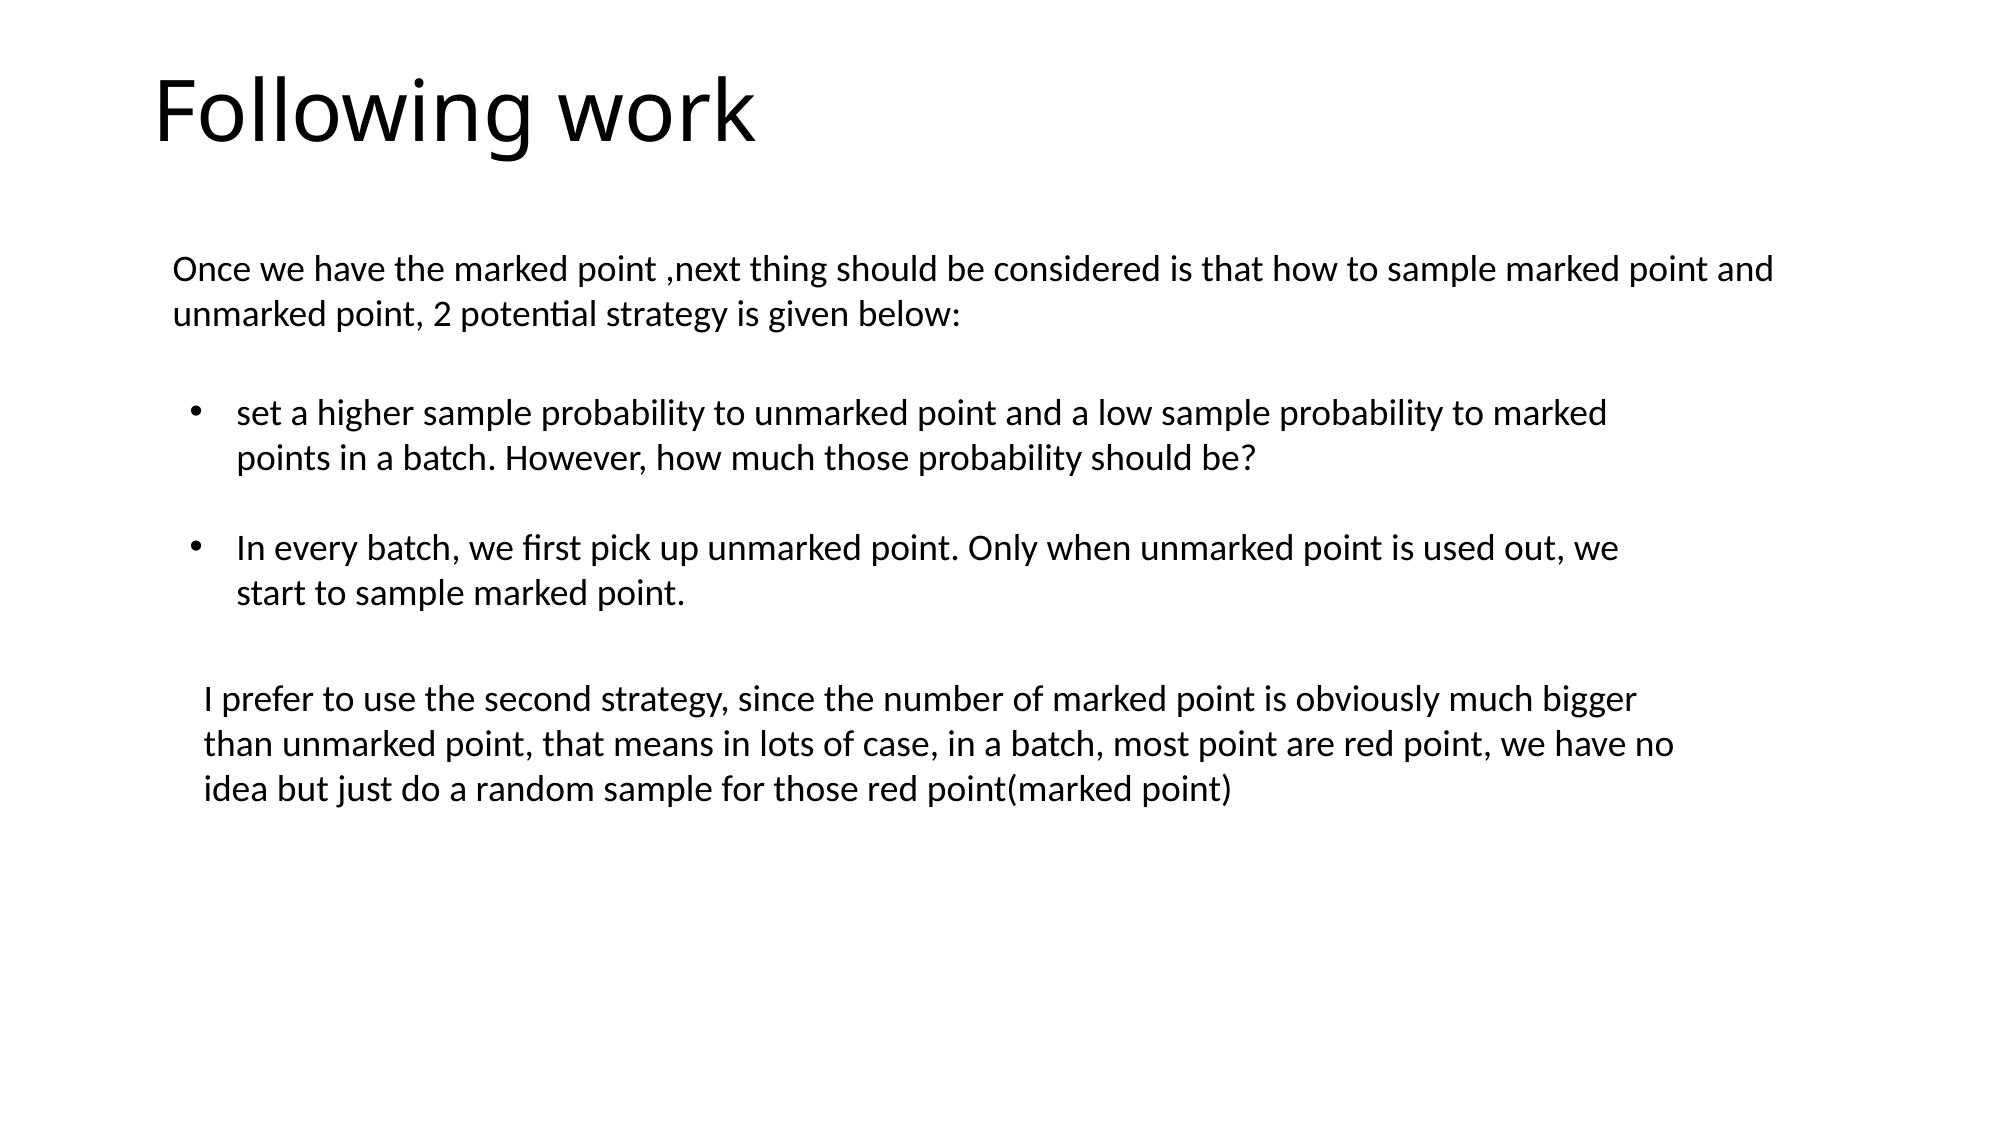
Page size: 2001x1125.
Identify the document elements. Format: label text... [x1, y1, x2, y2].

text_box Once we have the marked point ,next thing should be considered is that how to sample marked point and unmarked point, 2 potential strategy is given below: [157, 236, 1800, 342]
title Following work [137, 59, 1863, 167]
text_box I prefer to use the second strategy, since the number of marked point is obviously much bigger than unmarked point, that means in lots of case, in a batch, most point are red point, we have no idea but just do a random sample for those red point(marked point) [188, 666, 1700, 817]
text_box set a higher sample probability to unmarked point and a low sample probability to marked points in a batch. However, how much those probability should be? In every batch, we first pick up unmarked point. Only when unmarked point is used out, we start to sample marked point. [174, 380, 1669, 621]
